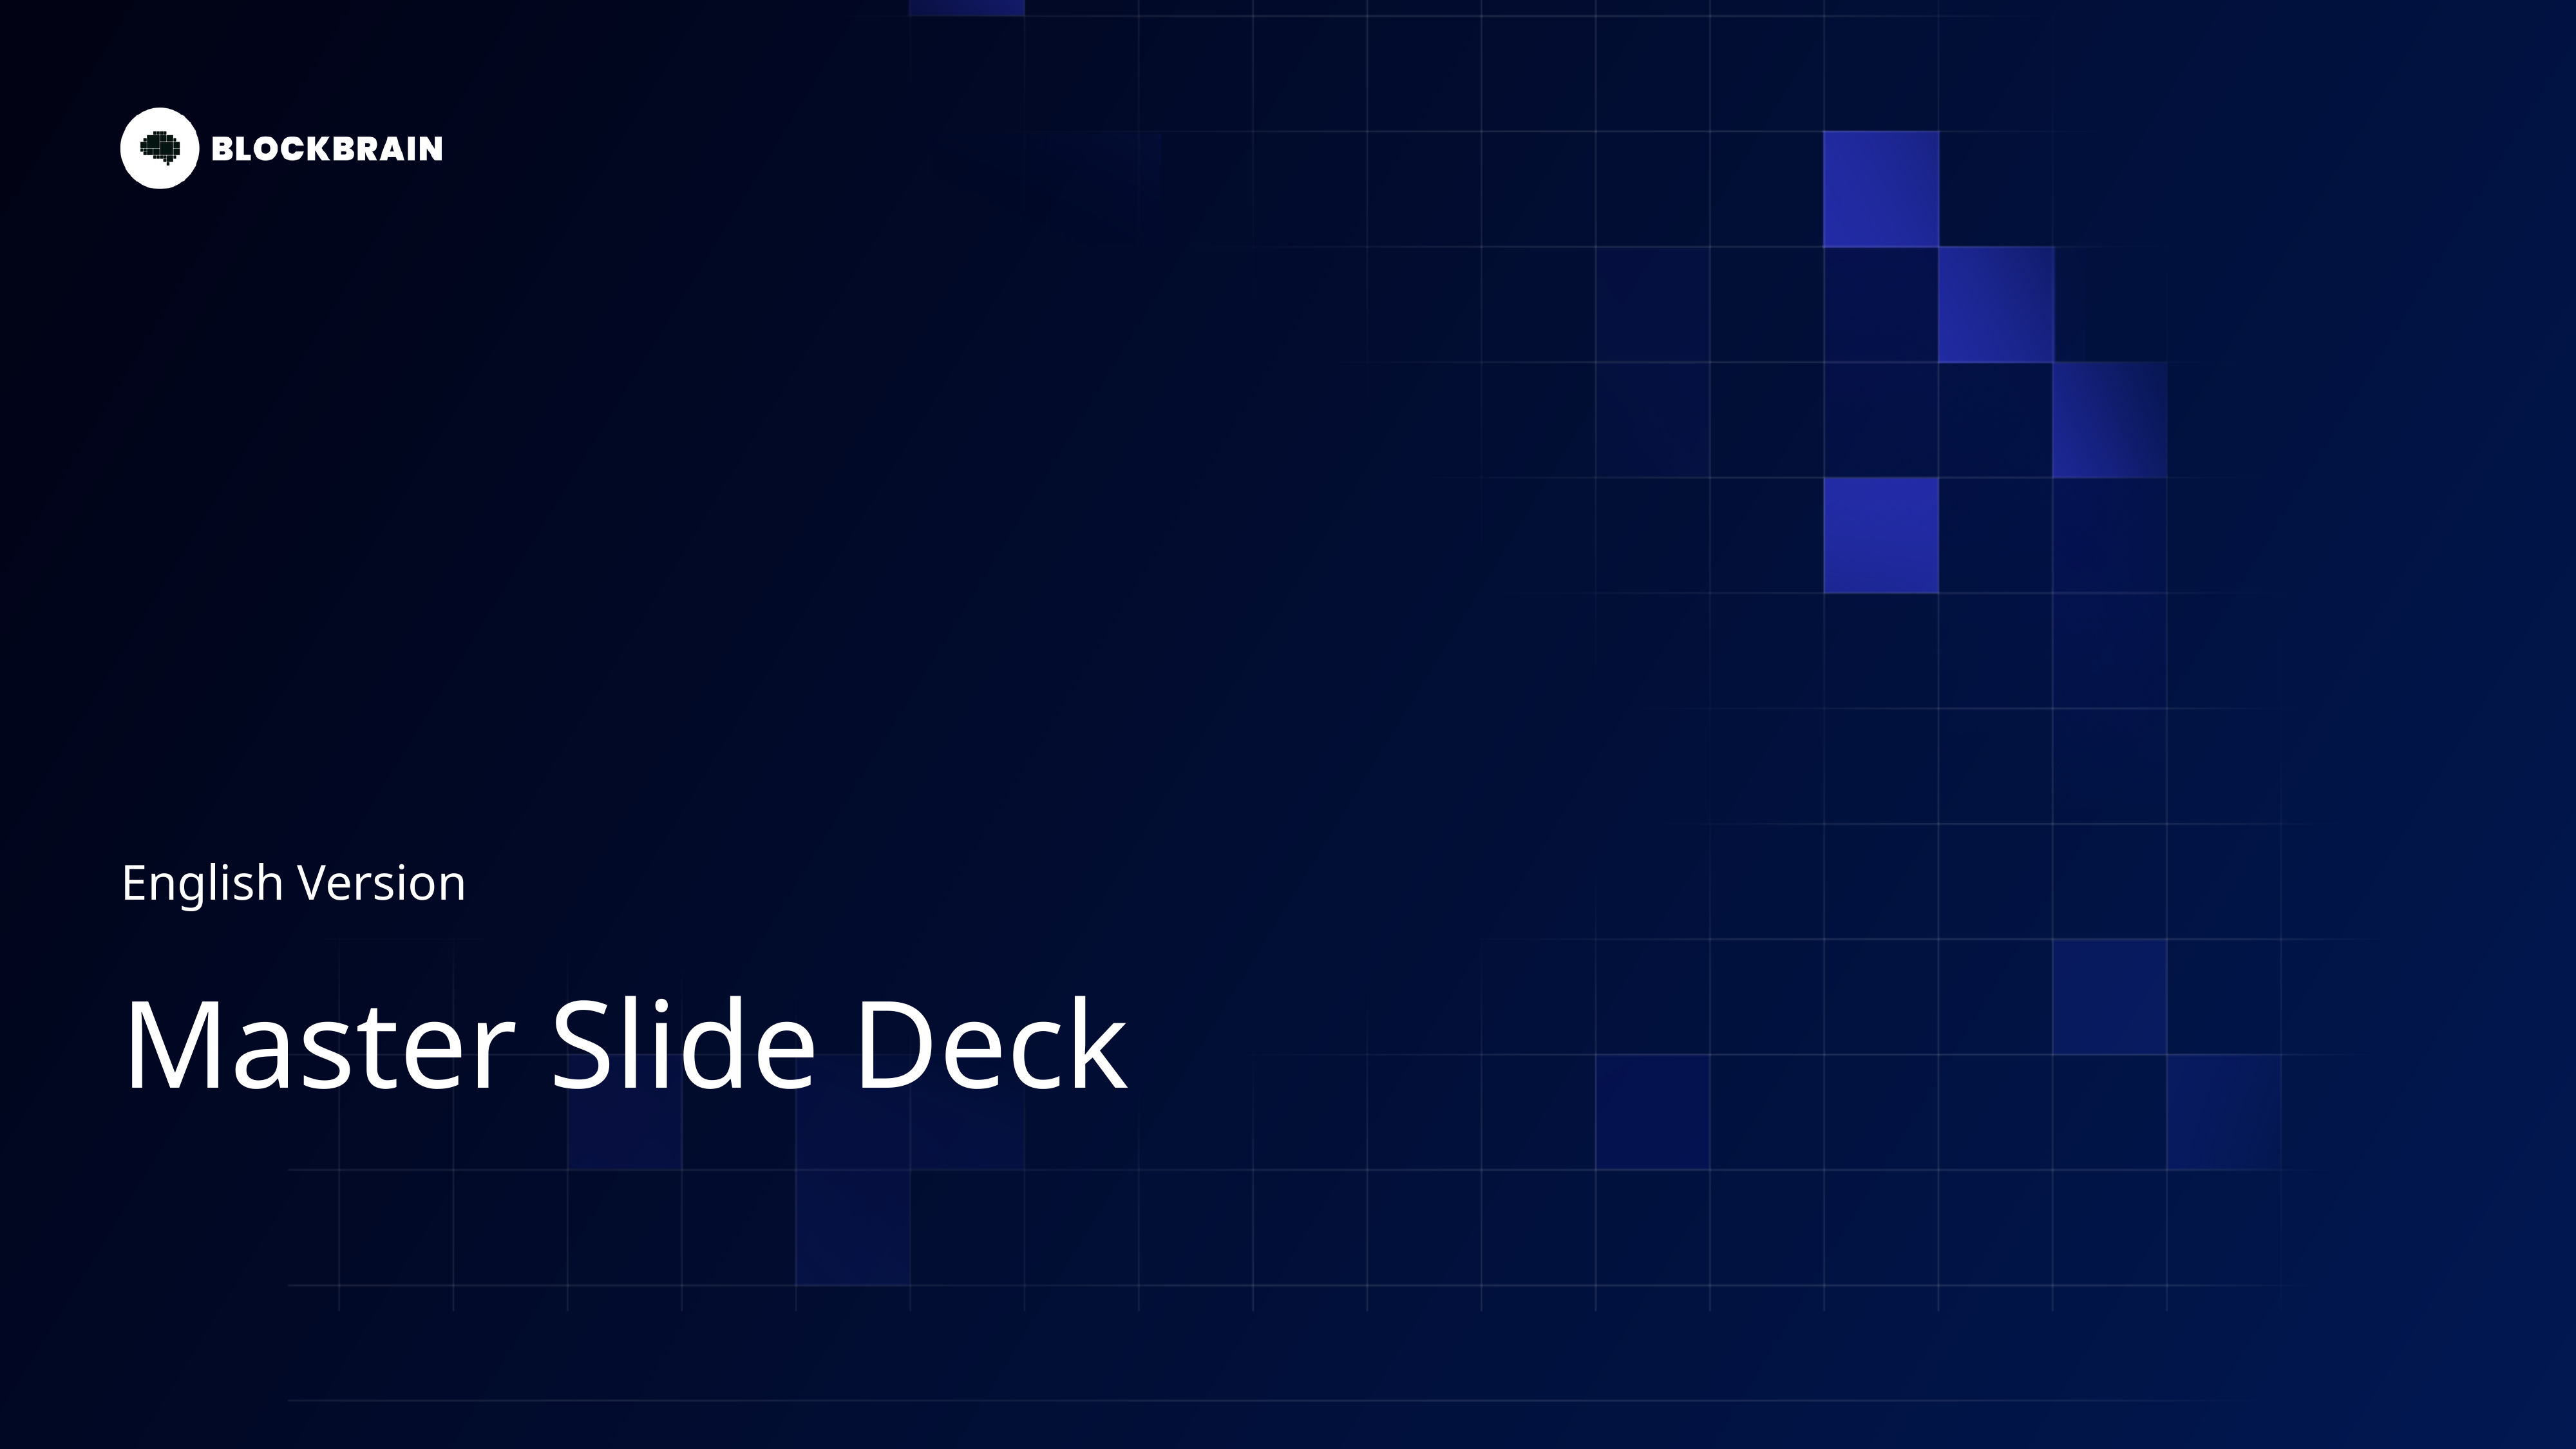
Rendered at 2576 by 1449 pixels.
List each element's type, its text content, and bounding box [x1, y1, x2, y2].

list Master Slide Deck [120, 967, 1755, 1449]
picture [66, 0, 2510, 1449]
list English Version [120, 79, 1088, 910]
